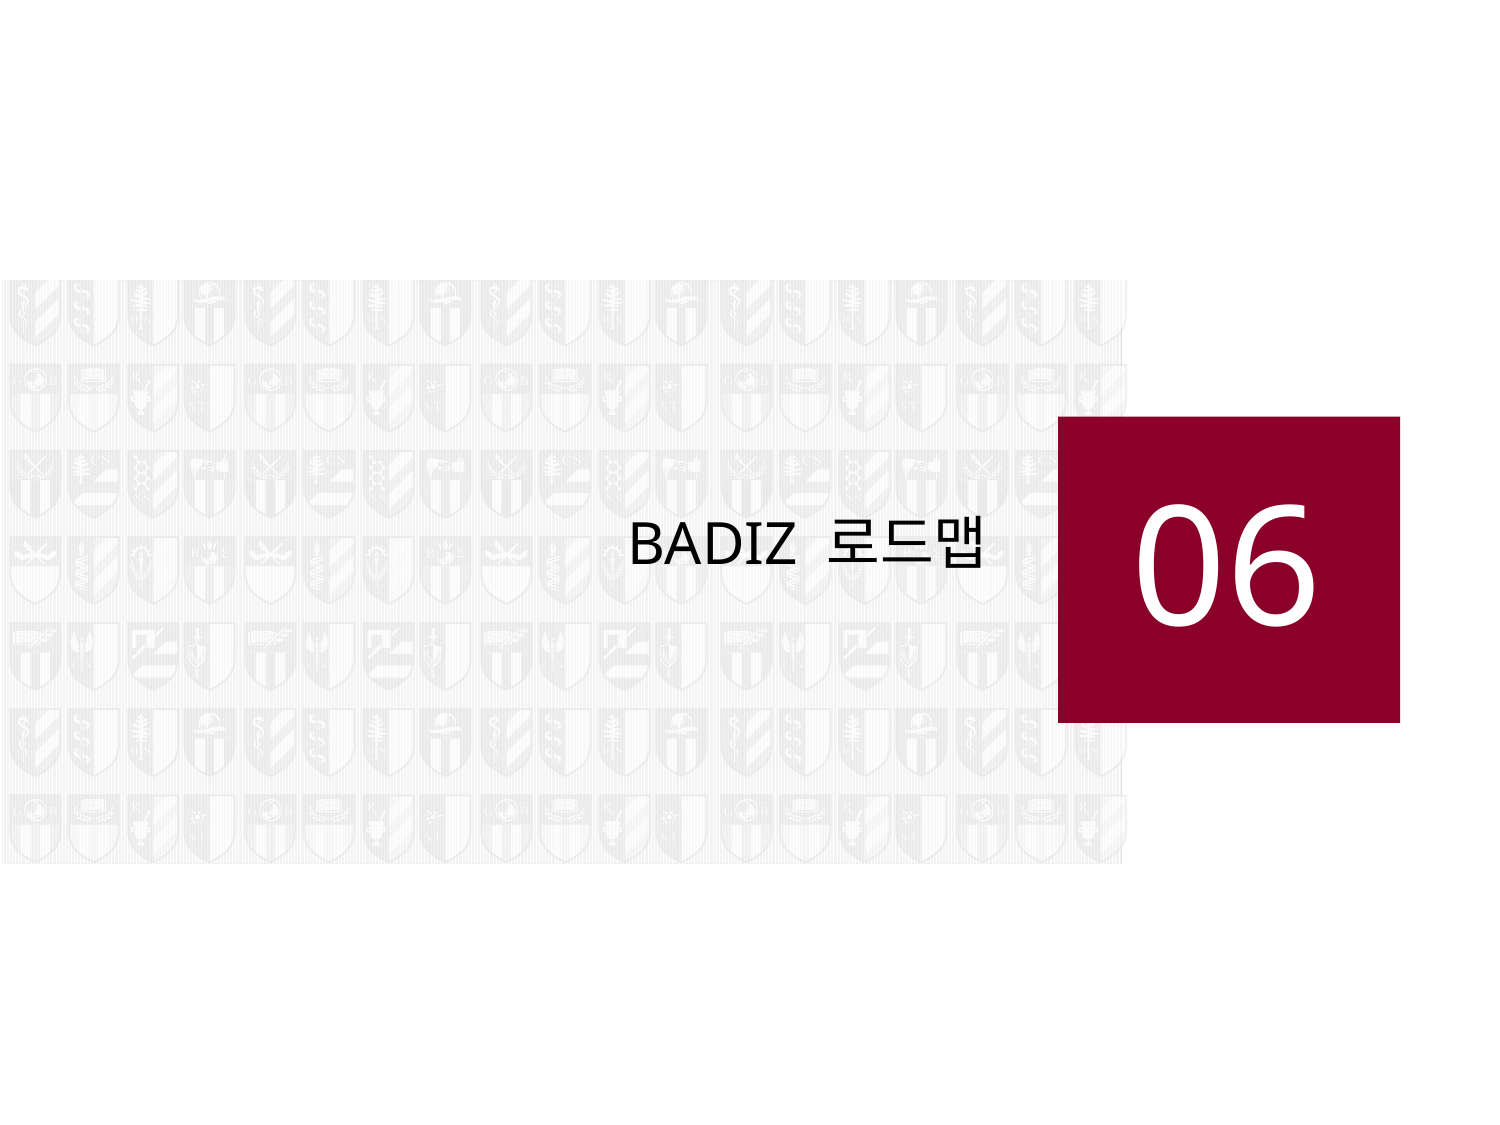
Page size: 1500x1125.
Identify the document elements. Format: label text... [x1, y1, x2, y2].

title 06 [1105, 476, 1349, 667]
list BADIZ 로드맵 [38, 506, 1003, 579]
